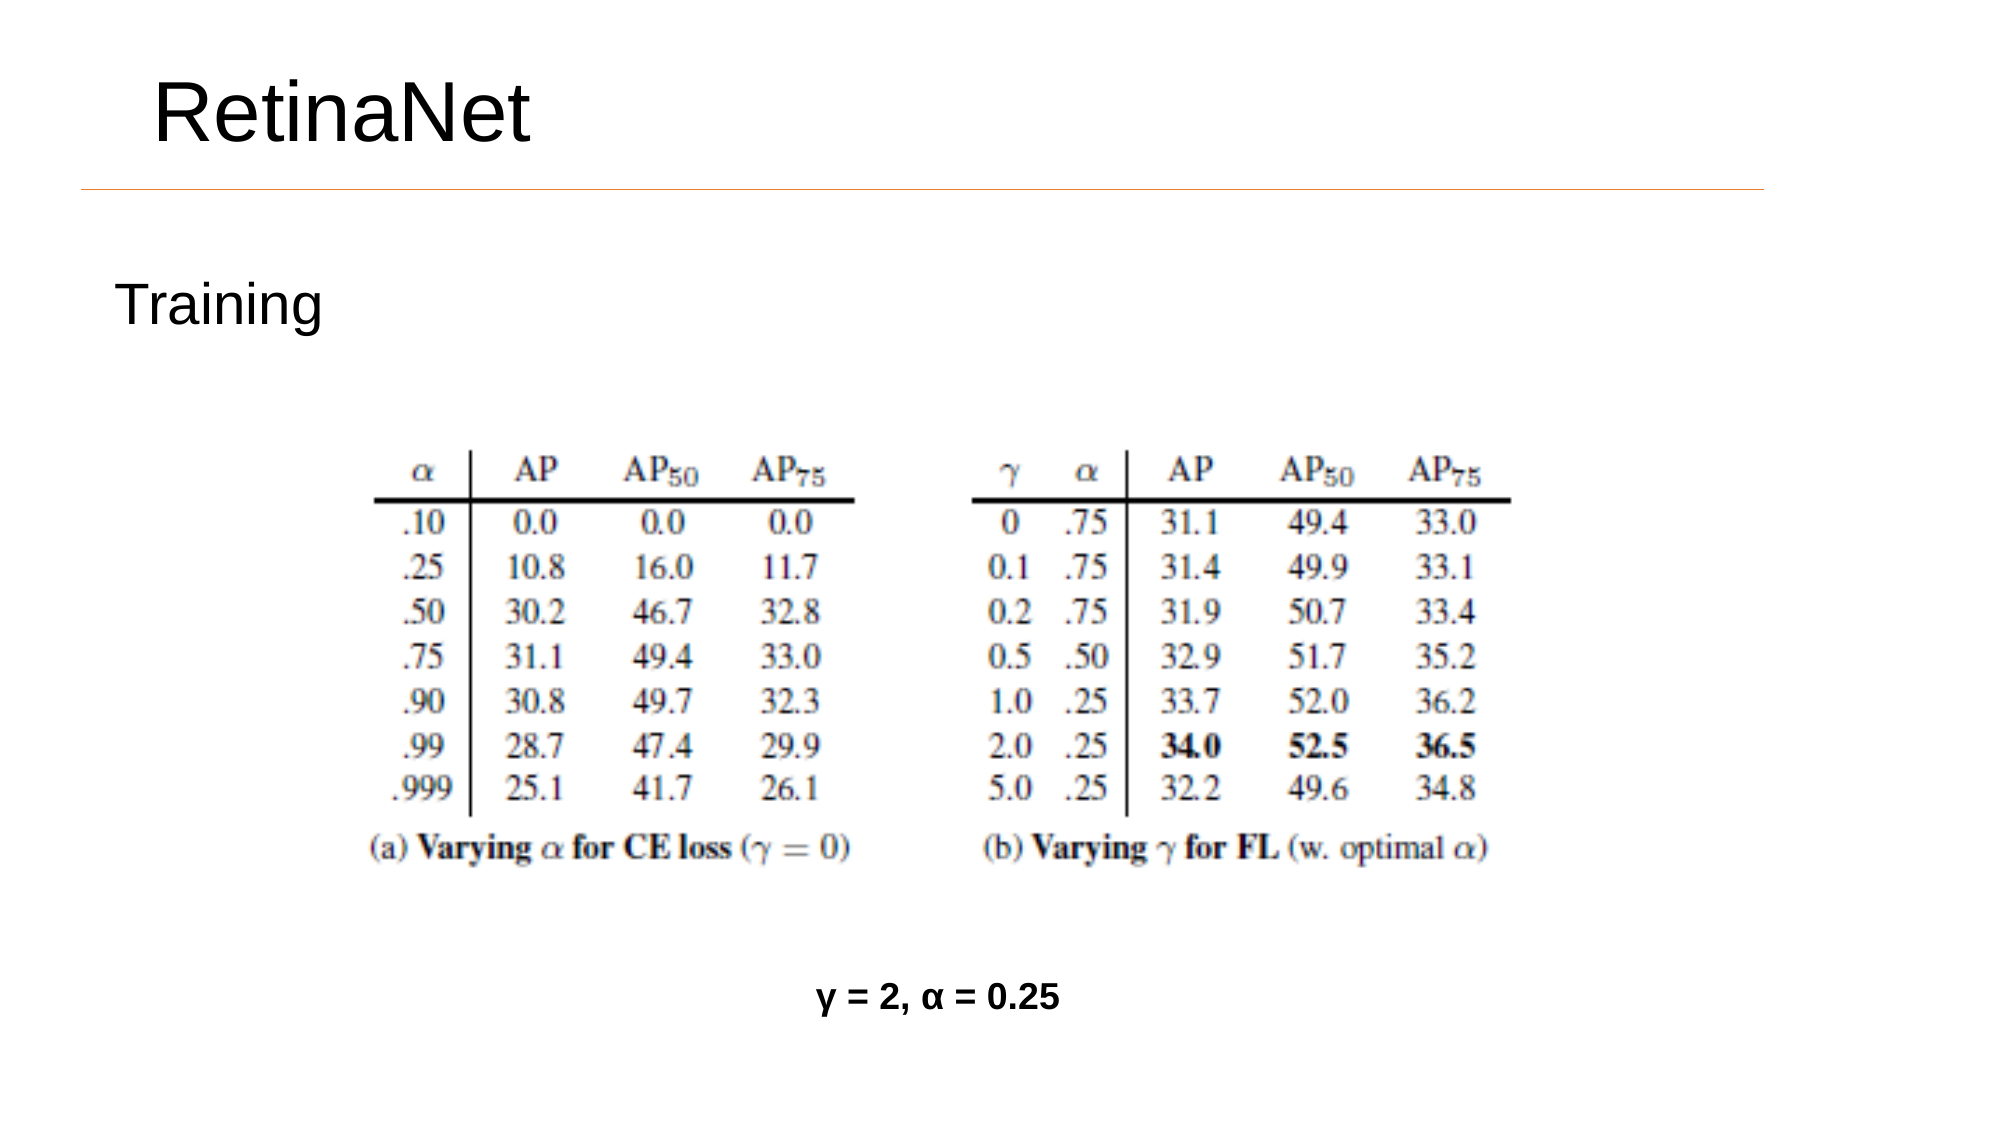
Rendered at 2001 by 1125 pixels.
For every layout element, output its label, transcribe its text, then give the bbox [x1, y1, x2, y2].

text_box Training [99, 251, 1119, 360]
title RetinaNet [137, 59, 1157, 168]
picture [308, 412, 1537, 882]
text_box γ = 2, α = 0.25 [790, 964, 1791, 1025]
